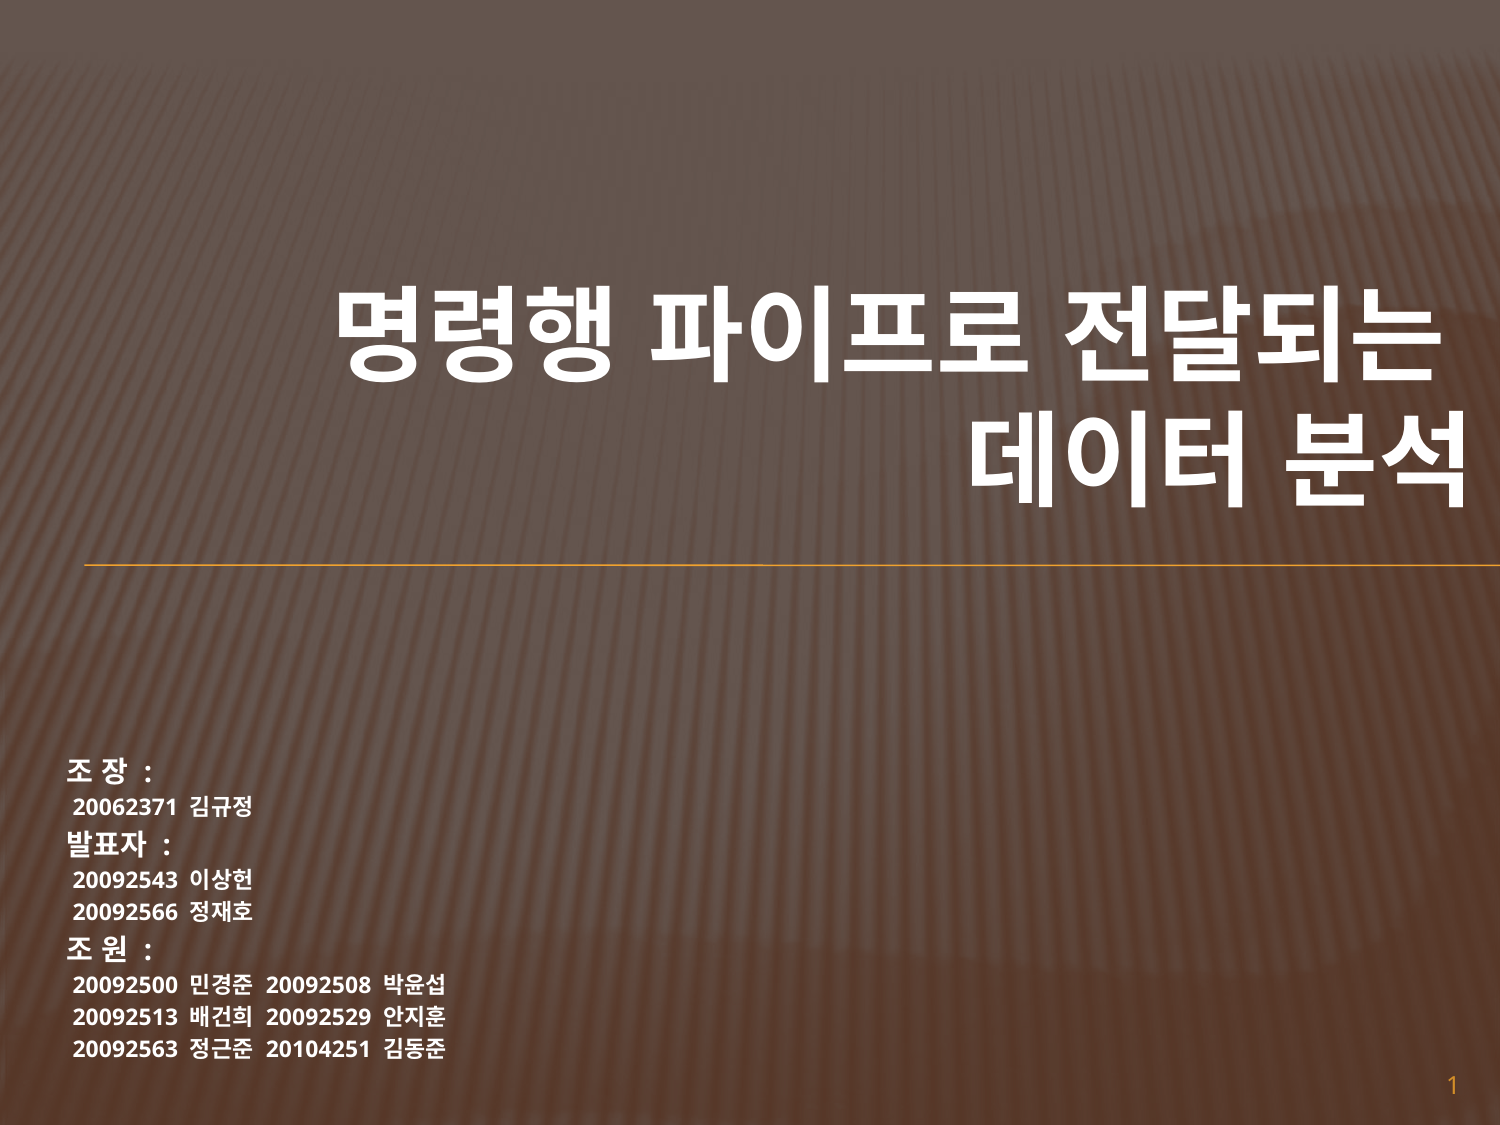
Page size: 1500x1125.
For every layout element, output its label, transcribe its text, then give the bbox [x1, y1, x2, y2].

slide_number 1 [1350, 1062, 1475, 1103]
list 조 장 : 20062371 김규정 발표자 : 20092543 이상헌 20092566 정재호 조 원 : 20092500 민경준 20092508 박윤섭 20092513 배건희 20092529 안지훈 20092563 정근준 20104251 김동준 [0, 869, 1365, 1070]
title 명령행 파이프로 전달되는 데이터 분석 [64, 297, 1490, 492]
